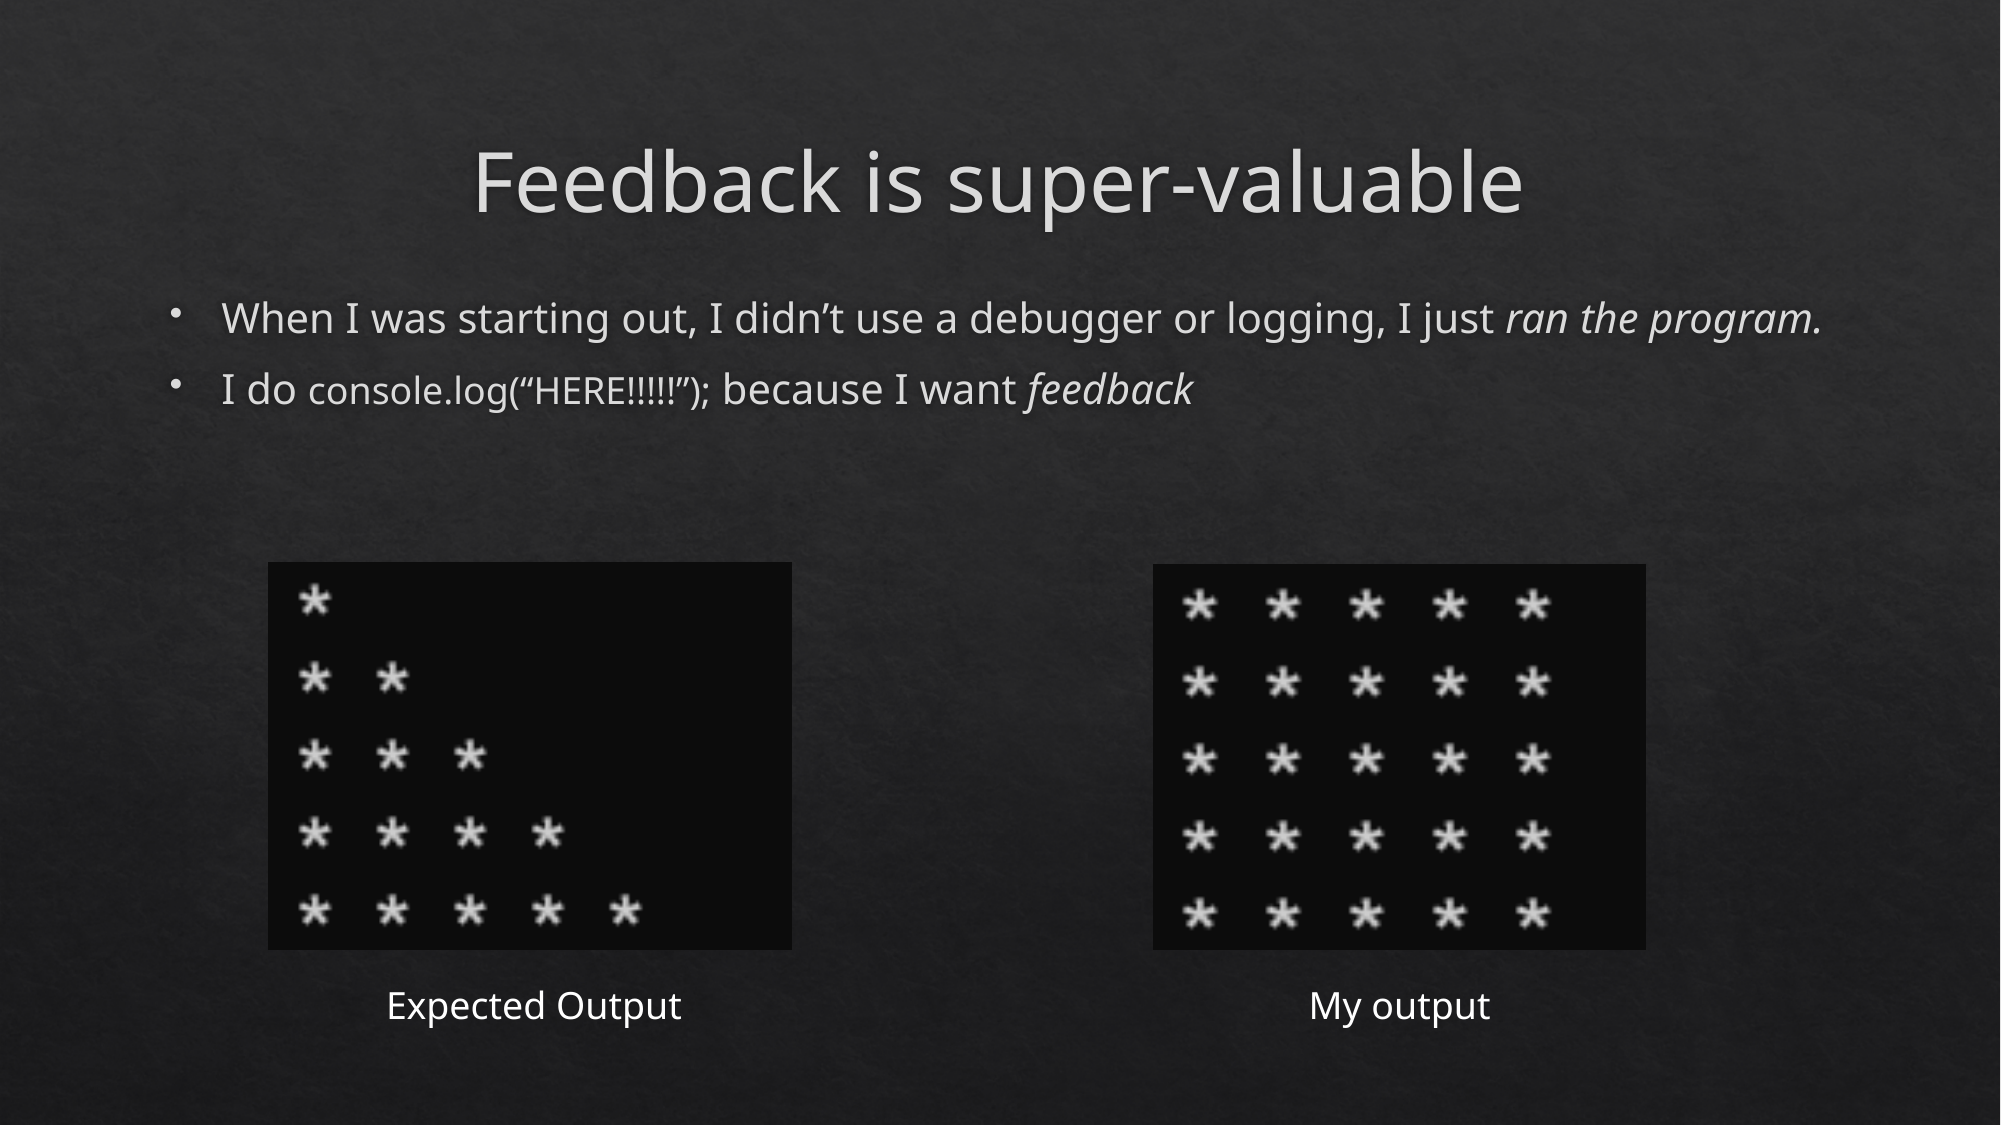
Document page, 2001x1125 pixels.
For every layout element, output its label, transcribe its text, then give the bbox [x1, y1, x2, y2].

title Feedback is super-valuable [149, 99, 1849, 260]
picture [1153, 563, 1646, 951]
text_box My output [1136, 974, 1663, 1035]
list When I was starting out, I didn’t use a debugger or logging, I just ran the program. I do console.log(“HERE!!!!!”); because I want feedback [149, 284, 1849, 950]
text_box Expected Output [254, 974, 814, 1035]
picture [267, 562, 792, 951]
